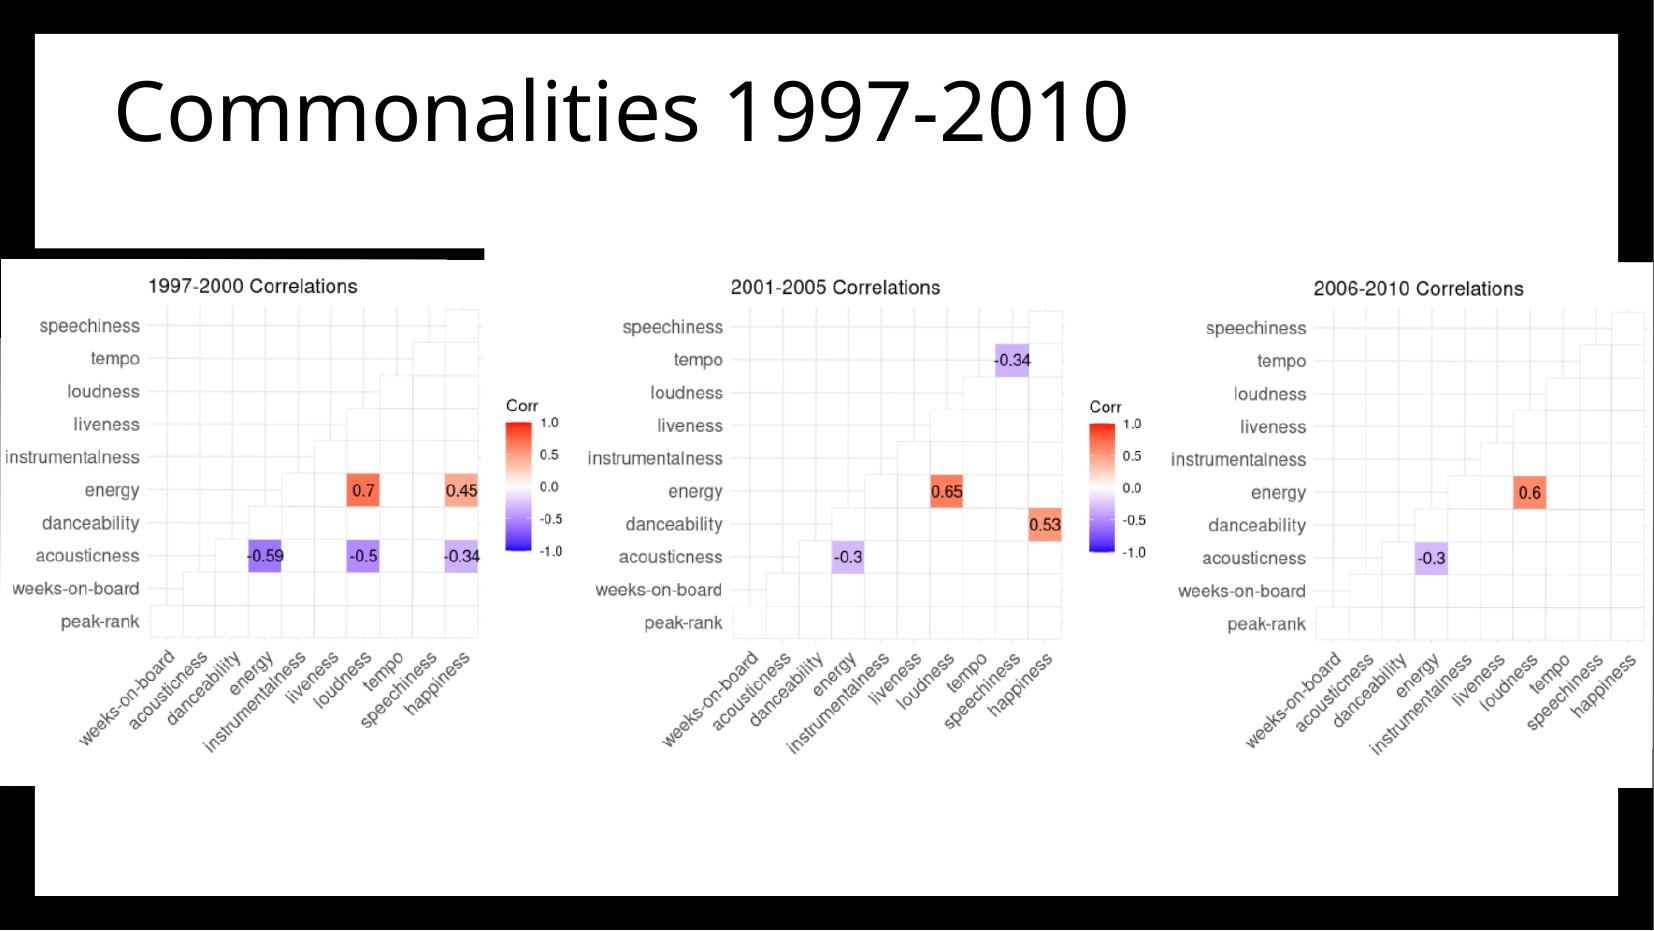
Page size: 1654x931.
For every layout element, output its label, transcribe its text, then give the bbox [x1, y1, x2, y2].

picture [0, 259, 1653, 788]
text_box Commonalities 1997-2010 [113, 53, 1540, 167]
